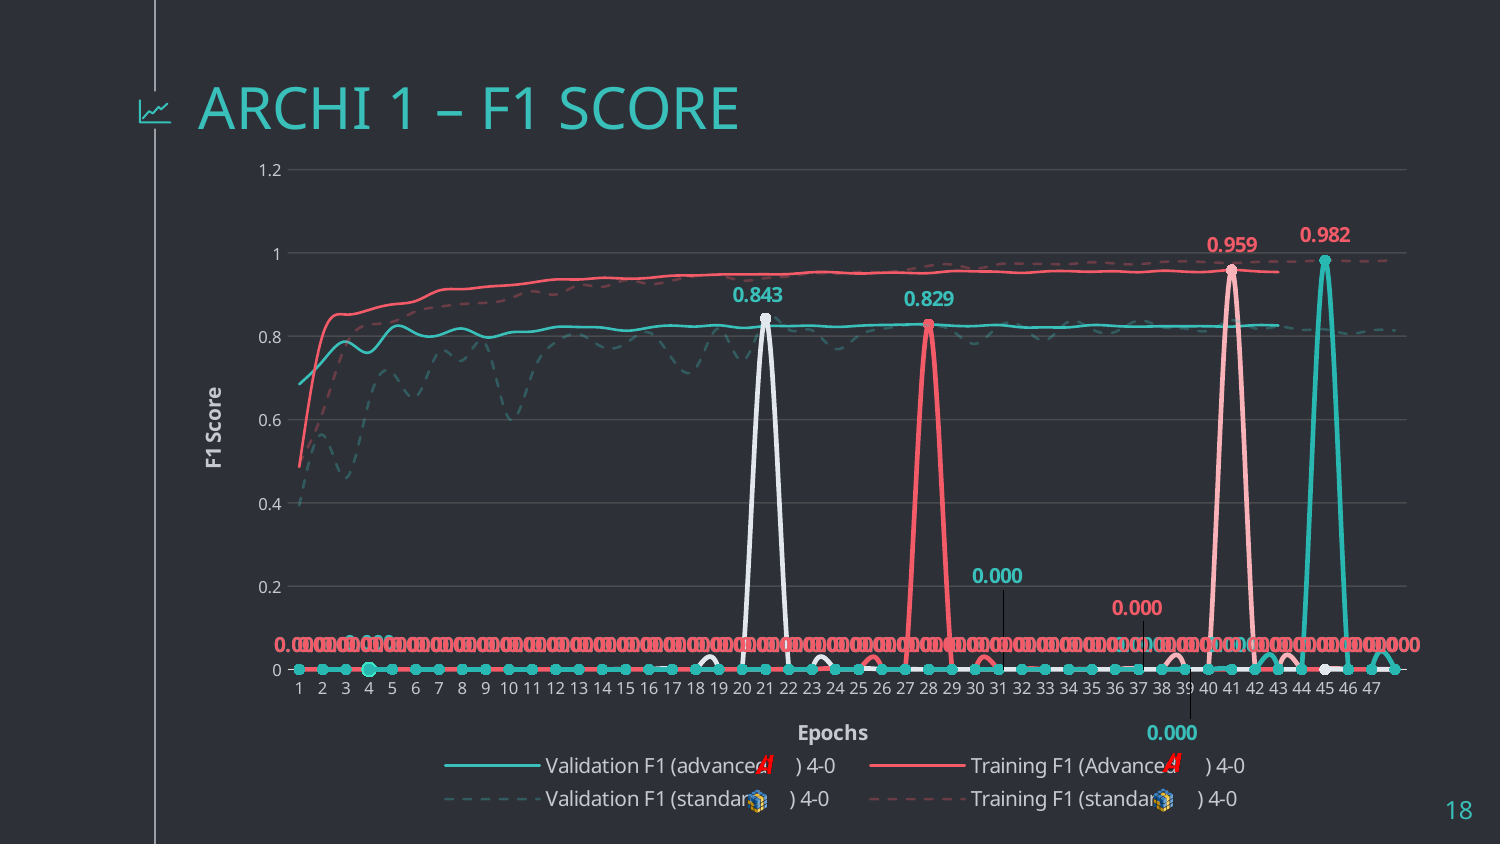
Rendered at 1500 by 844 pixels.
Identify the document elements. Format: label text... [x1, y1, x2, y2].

picture [747, 789, 774, 814]
slide_number 18 [1435, 779, 1489, 832]
picture [754, 755, 774, 774]
title ARCHI 1 – F1 SCORE [183, 99, 1309, 156]
chart [190, 146, 1430, 832]
picture [1162, 753, 1182, 772]
picture [1153, 788, 1179, 813]
